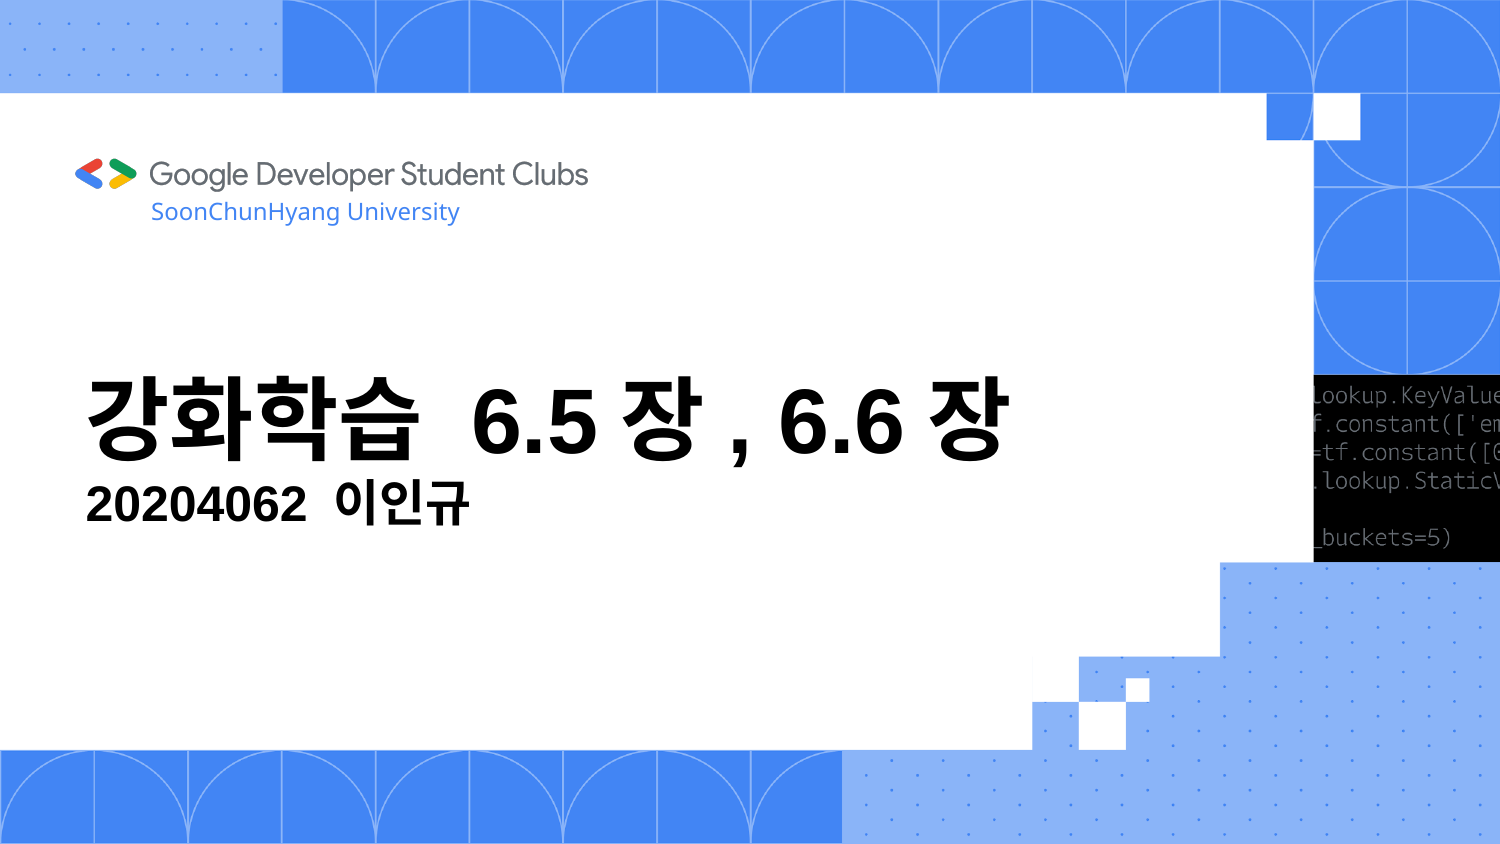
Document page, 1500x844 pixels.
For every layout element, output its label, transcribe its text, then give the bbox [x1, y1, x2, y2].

subtitle SoonChunHyang University [136, 176, 658, 239]
picture [0, 0, 1500, 844]
title 강화학습 6.5장, 6.6장 20204062 이인규 [70, 259, 1066, 635]
